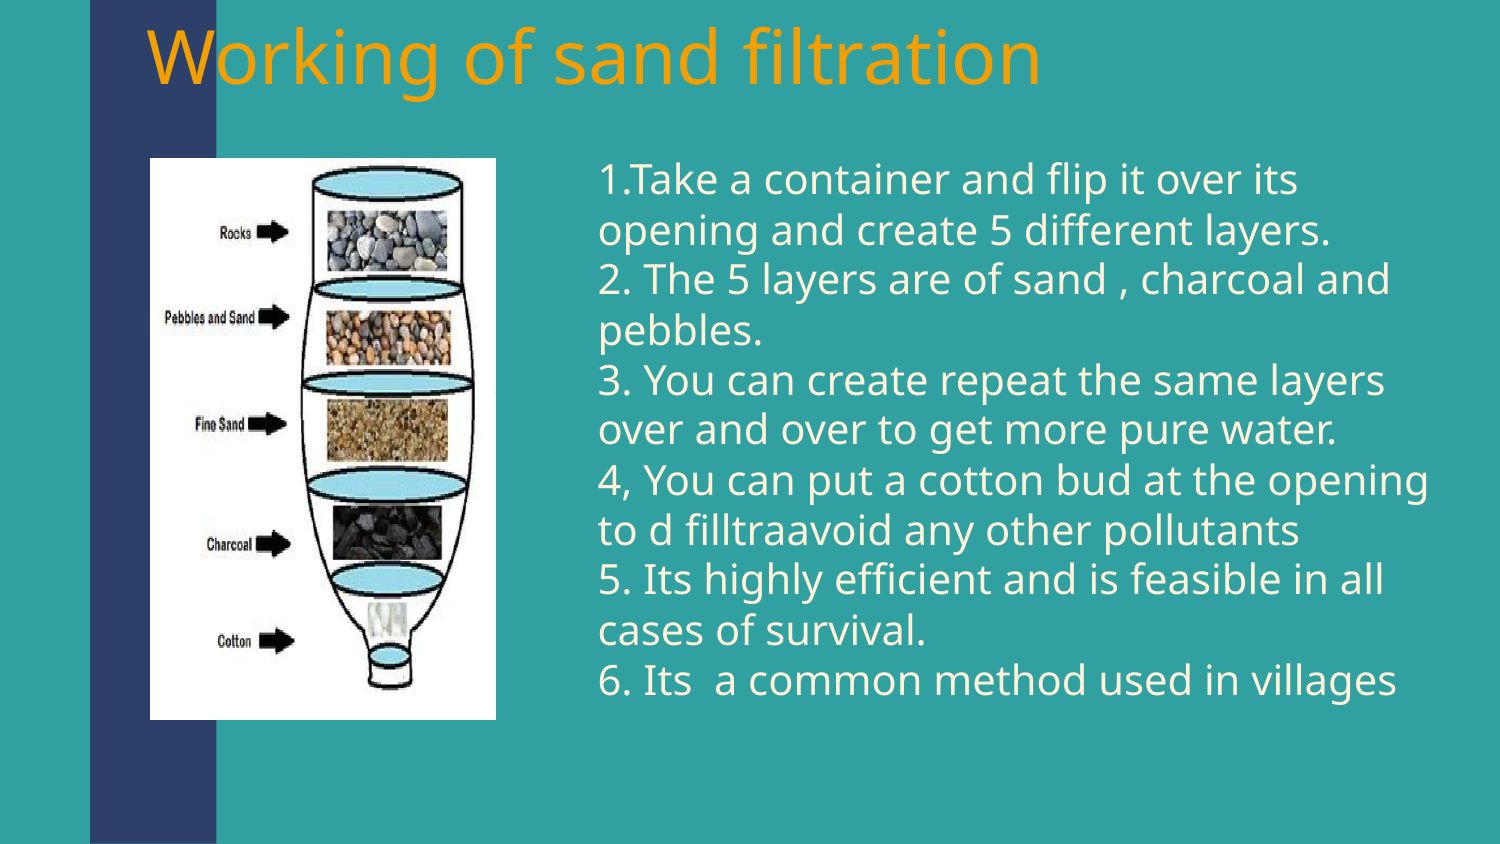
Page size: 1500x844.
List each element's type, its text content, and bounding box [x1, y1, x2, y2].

picture [149, 158, 496, 720]
title Working of sand filtration [131, 0, 1134, 205]
list 1.Take a container and flip it over its opening and create 5 different layers. 2. The 5 layers are of sand , charcoal and pebbles. 3. You can create repeat the same layers over and over to get more pure water. 4, You can put a cotton bud at the opening to d filltraavoid any other pollutants 5. Its highly efficient and is feasible in all cases of survival. 6. Its a common method used in villages [559, 138, 1457, 811]
